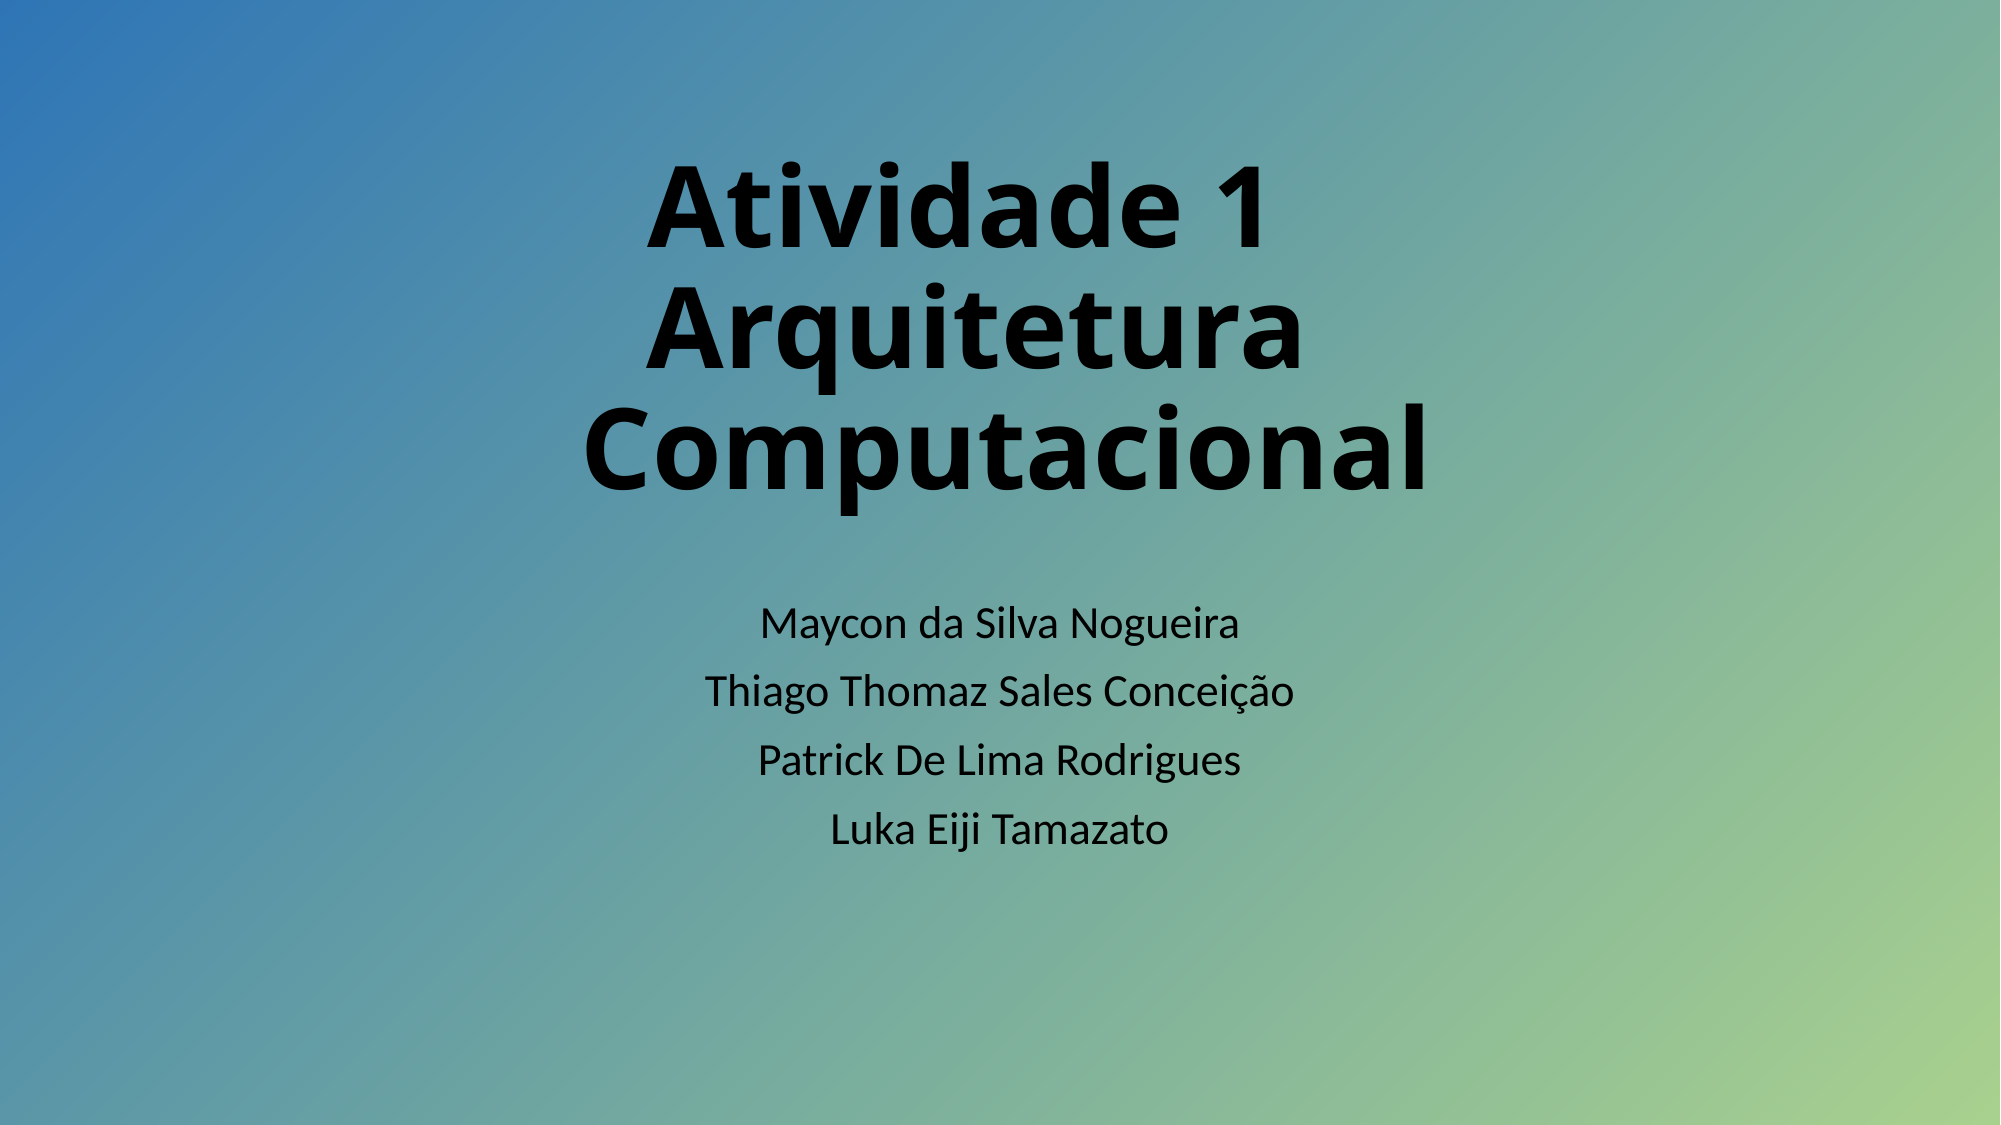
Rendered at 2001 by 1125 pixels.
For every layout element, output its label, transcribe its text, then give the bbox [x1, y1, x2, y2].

title Atividade 1 Arquitetura Computacional [204, 51, 1750, 522]
subtitle Maycon da Silva Nogueira Thiago Thomaz Sales Conceição Patrick De Lima Rodrigues Luka Eiji Tamazato [249, 590, 1750, 863]
